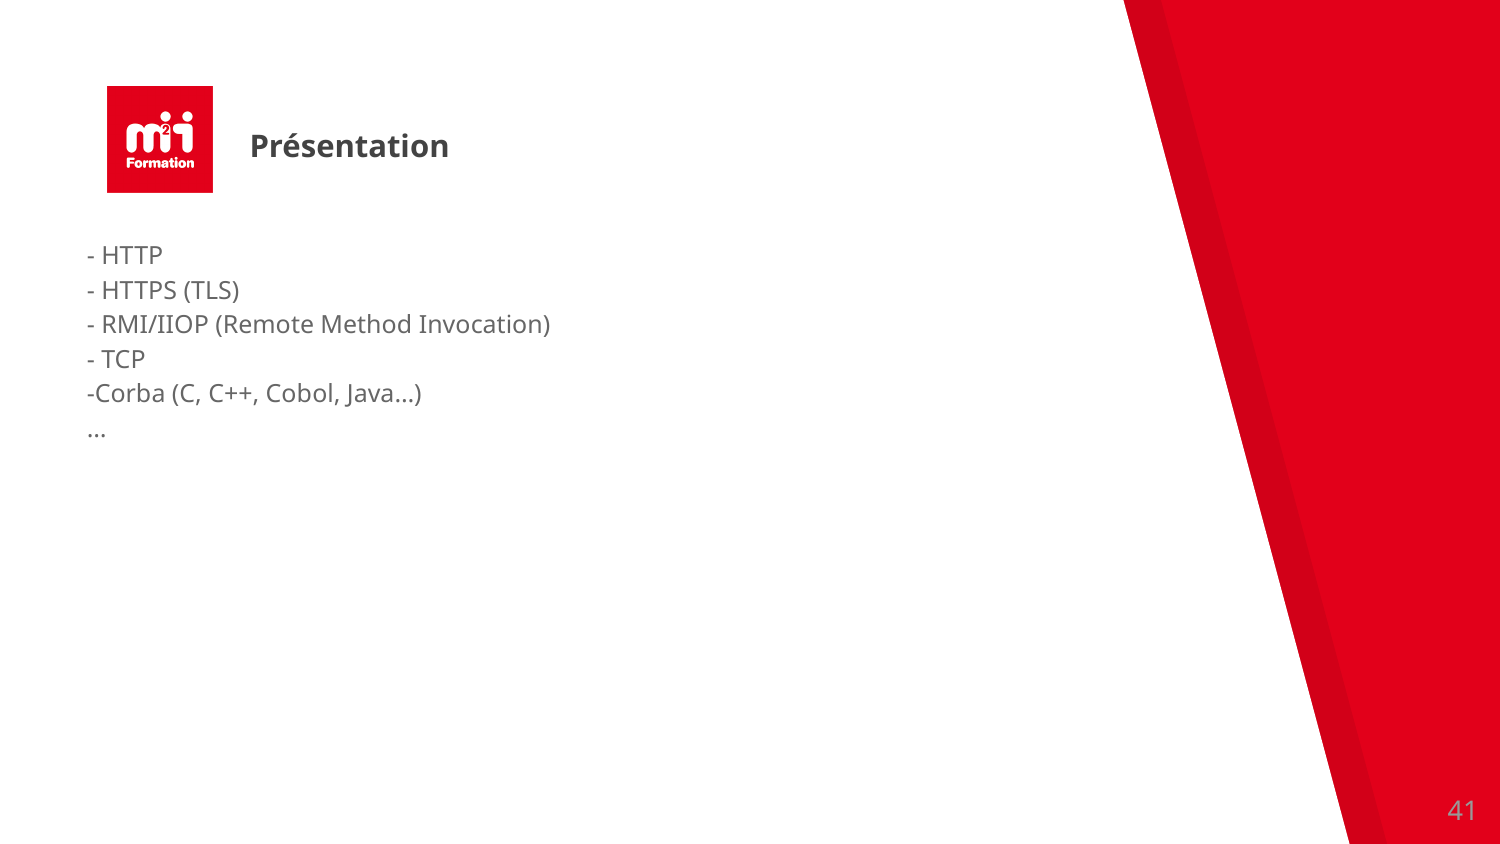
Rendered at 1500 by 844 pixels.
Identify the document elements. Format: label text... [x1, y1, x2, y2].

text_box - HTTP - HTTPS (TLS) - RMI/IIOP (Remote Method Invocation) - TCP -Corba (C, C++, Cobol, Java…) … [71, 220, 1065, 458]
picture [106, 86, 214, 193]
slide_number ‹#› [1431, 551, 1494, 844]
title Présentation [234, 111, 1170, 179]
